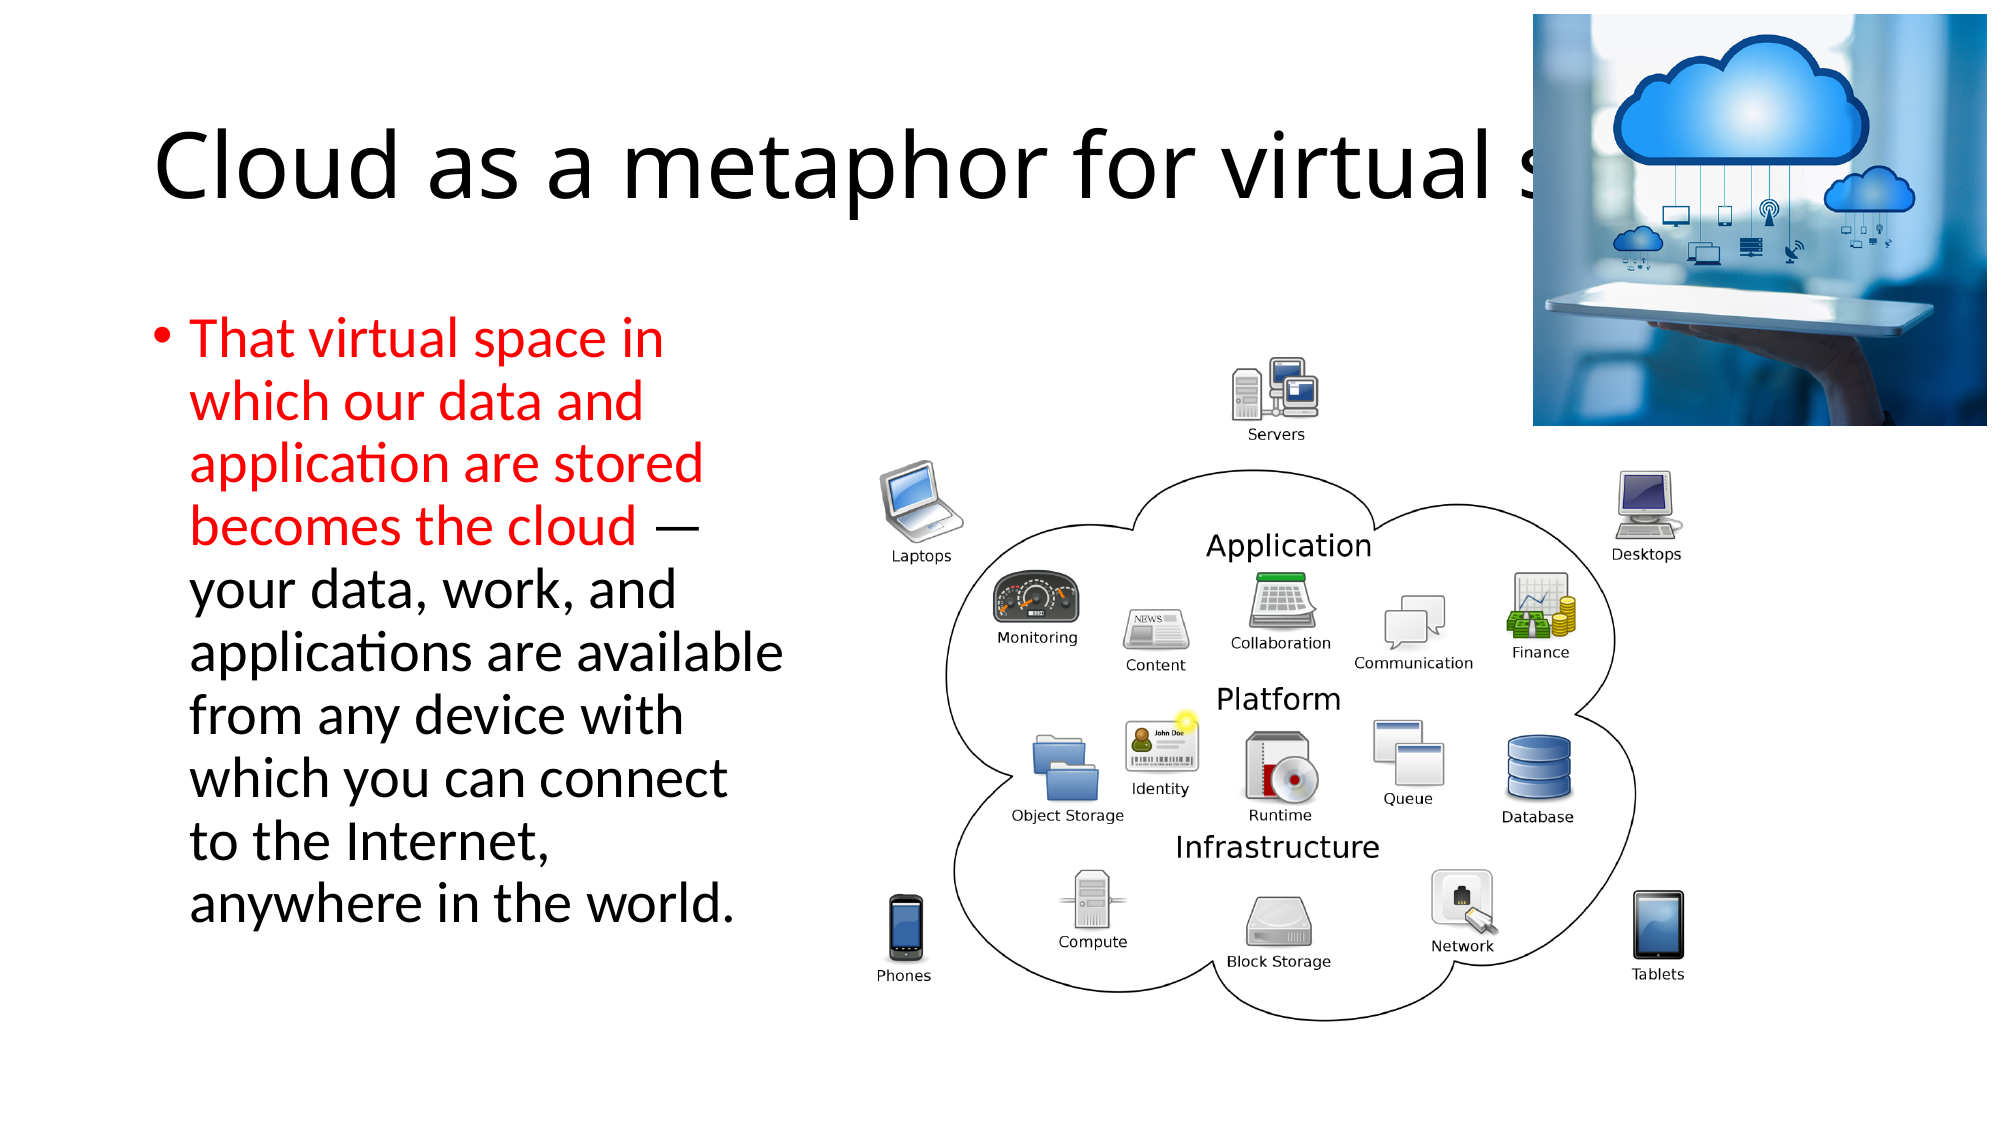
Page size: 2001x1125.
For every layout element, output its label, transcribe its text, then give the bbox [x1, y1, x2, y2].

title Cloud as a metaphor for virtual space [137, 59, 1533, 278]
picture [840, 14, 1989, 1117]
list That virtual space in which our data and application are stored becomes the cloud —your data, work, and applications are available from any device with which you can connect to the Internet, anywhere in the world. [137, 299, 803, 1014]
